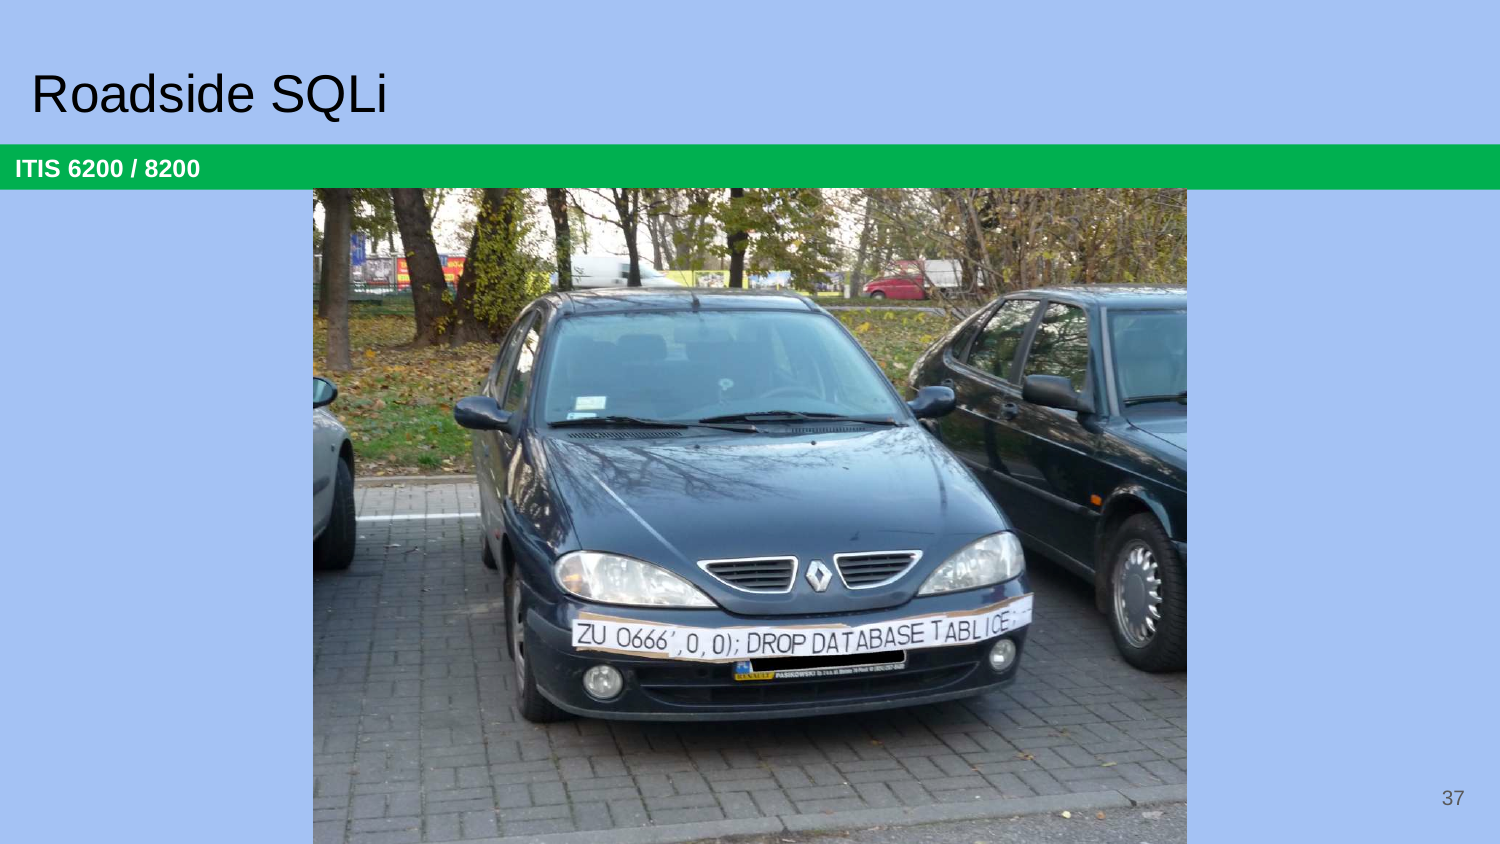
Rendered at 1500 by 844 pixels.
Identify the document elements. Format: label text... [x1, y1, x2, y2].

slide_number 37 [1389, 764, 1480, 830]
picture [312, 188, 1188, 844]
title Roadside SQLi [16, 44, 1415, 139]
